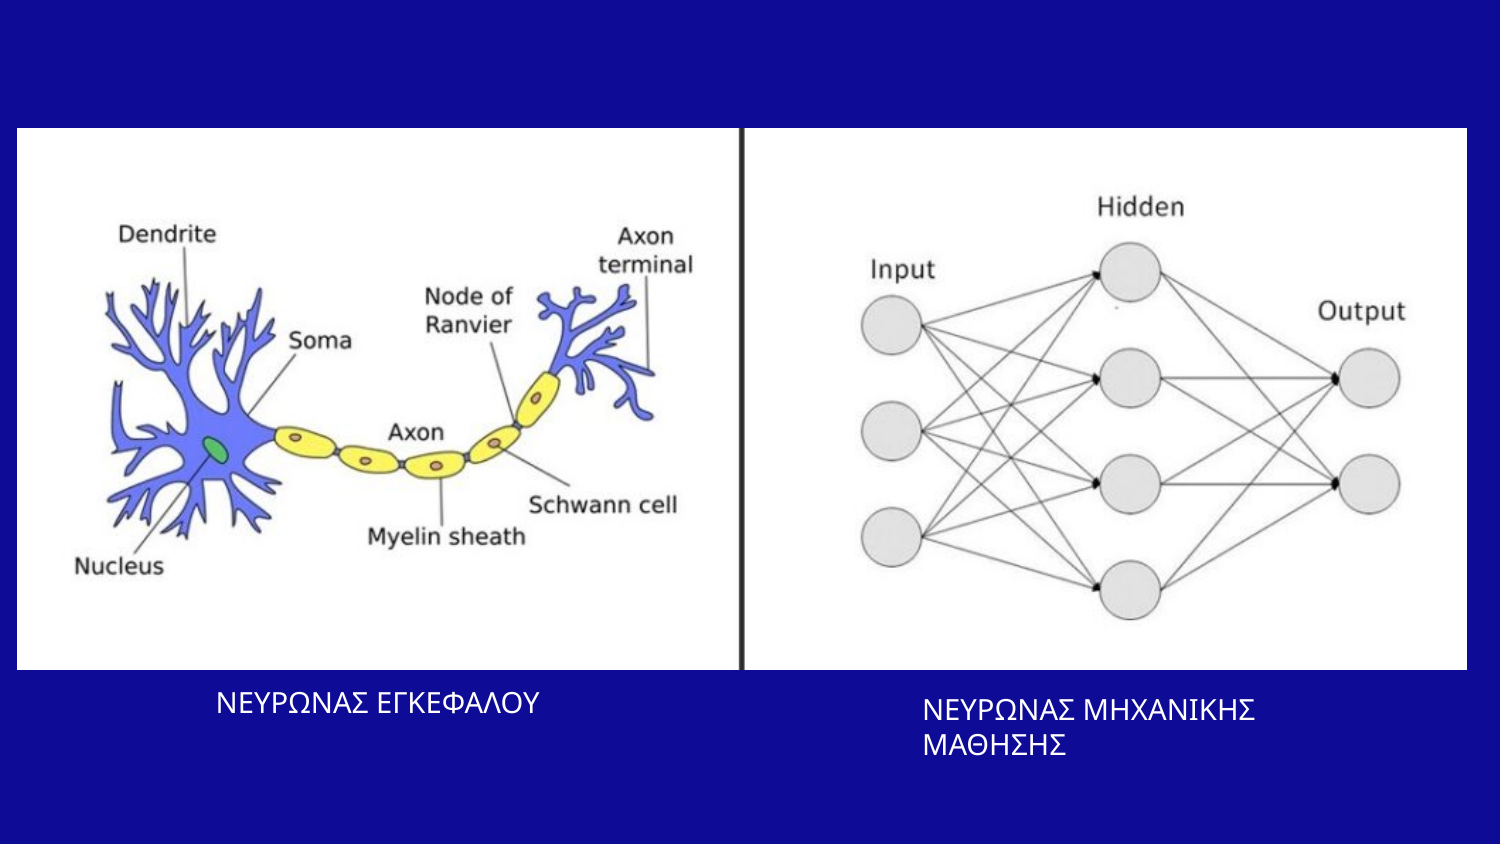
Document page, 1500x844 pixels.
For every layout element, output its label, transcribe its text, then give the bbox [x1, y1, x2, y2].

picture [16, 128, 1468, 670]
text_box ΝΕΥΡΩΝΑΣ ΜΗΧΑΝΙΚΗΣ ΜΑΘΗΣΗΣ [907, 679, 1400, 776]
text_box ΝΕΥΡΩΝΑΣ ΕΓΚΕΦΑΛΟΥ [200, 679, 776, 704]
